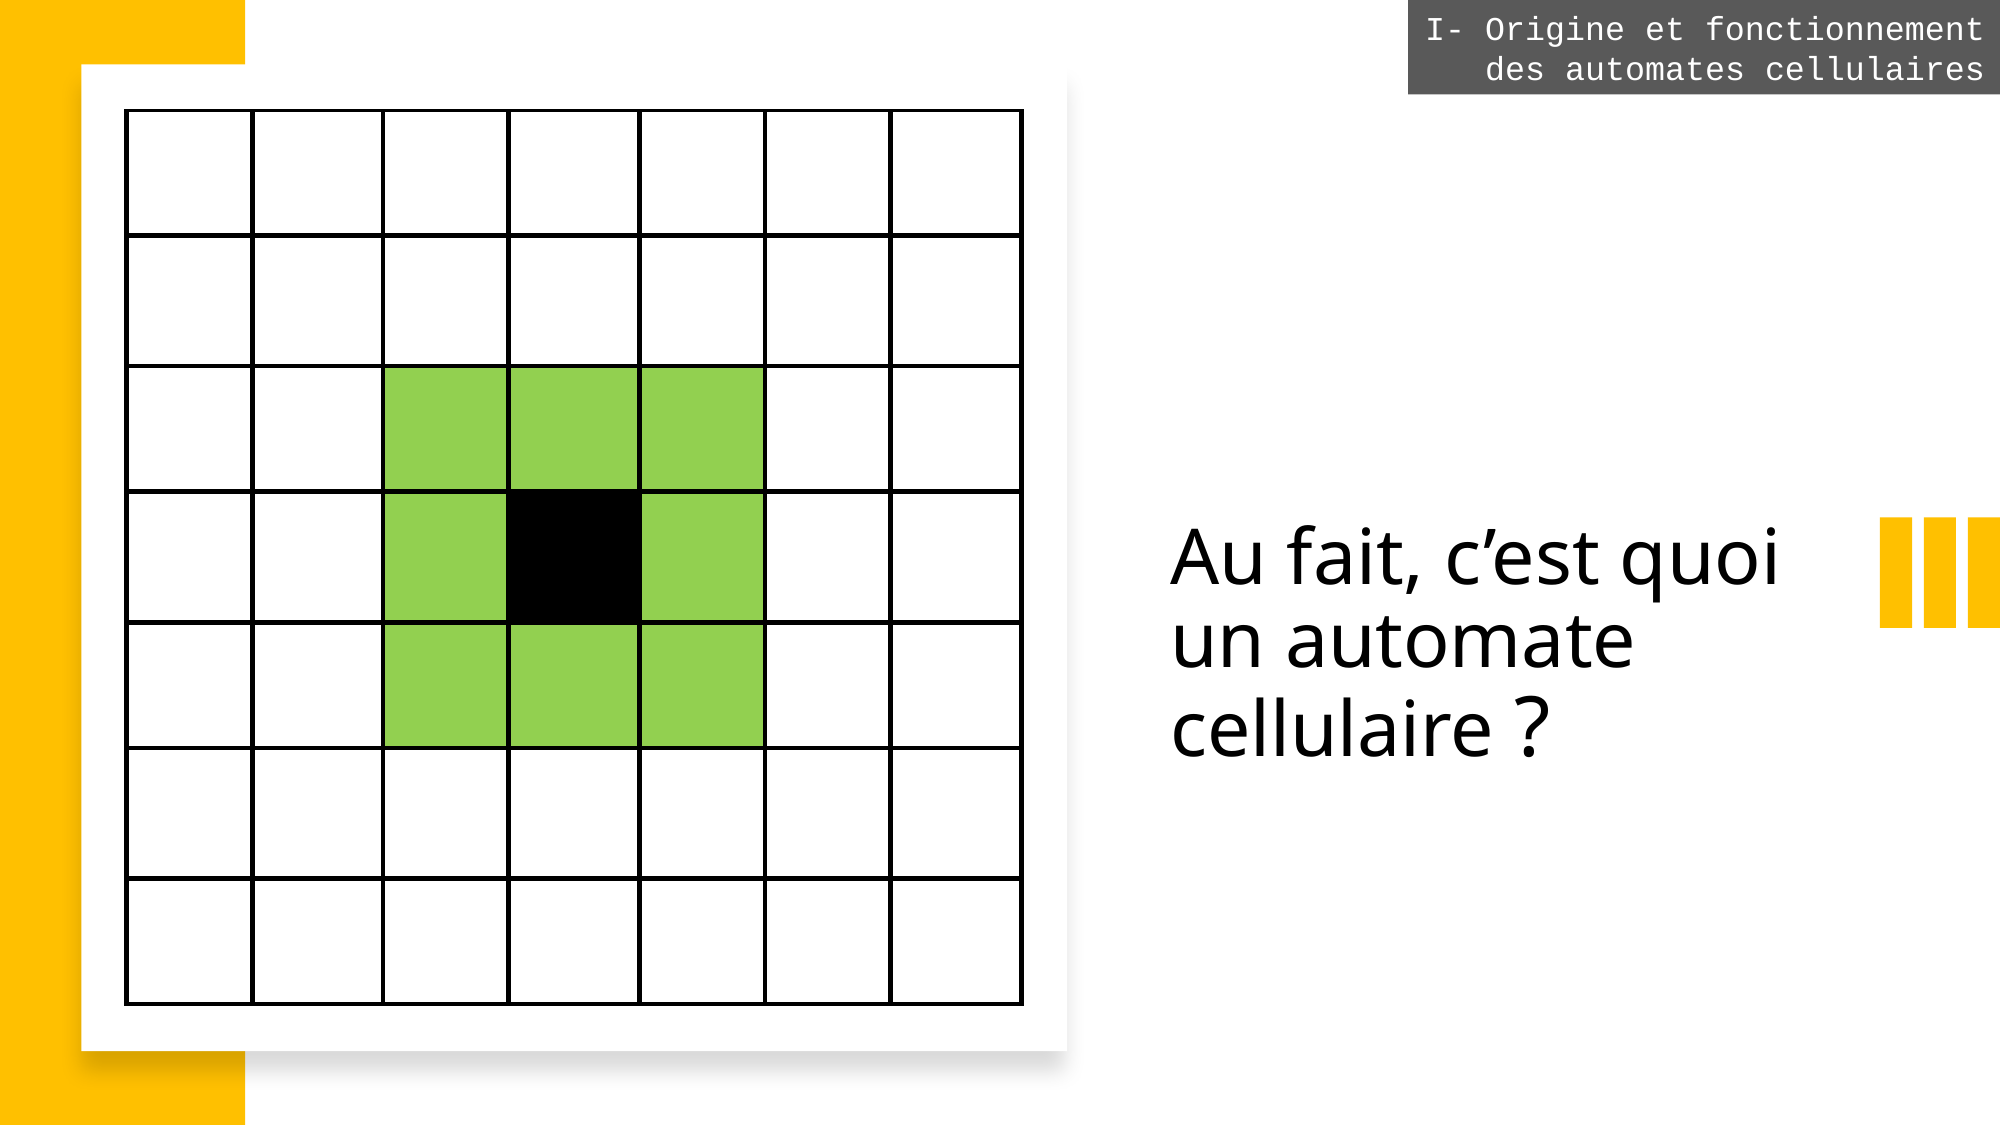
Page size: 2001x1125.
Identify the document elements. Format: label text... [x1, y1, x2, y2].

picture [120, 109, 1029, 1006]
title Au fait, c’est quoi un automate cellulaire ? [1155, 510, 1818, 903]
text_box [80, 63, 1068, 1052]
text_box [0, 0, 246, 1125]
text_box I- Origine et fonctionnement des automates cellulaires [1408, 0, 2000, 95]
text_box [246, 0, 2000, 1125]
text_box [1879, 517, 2000, 628]
